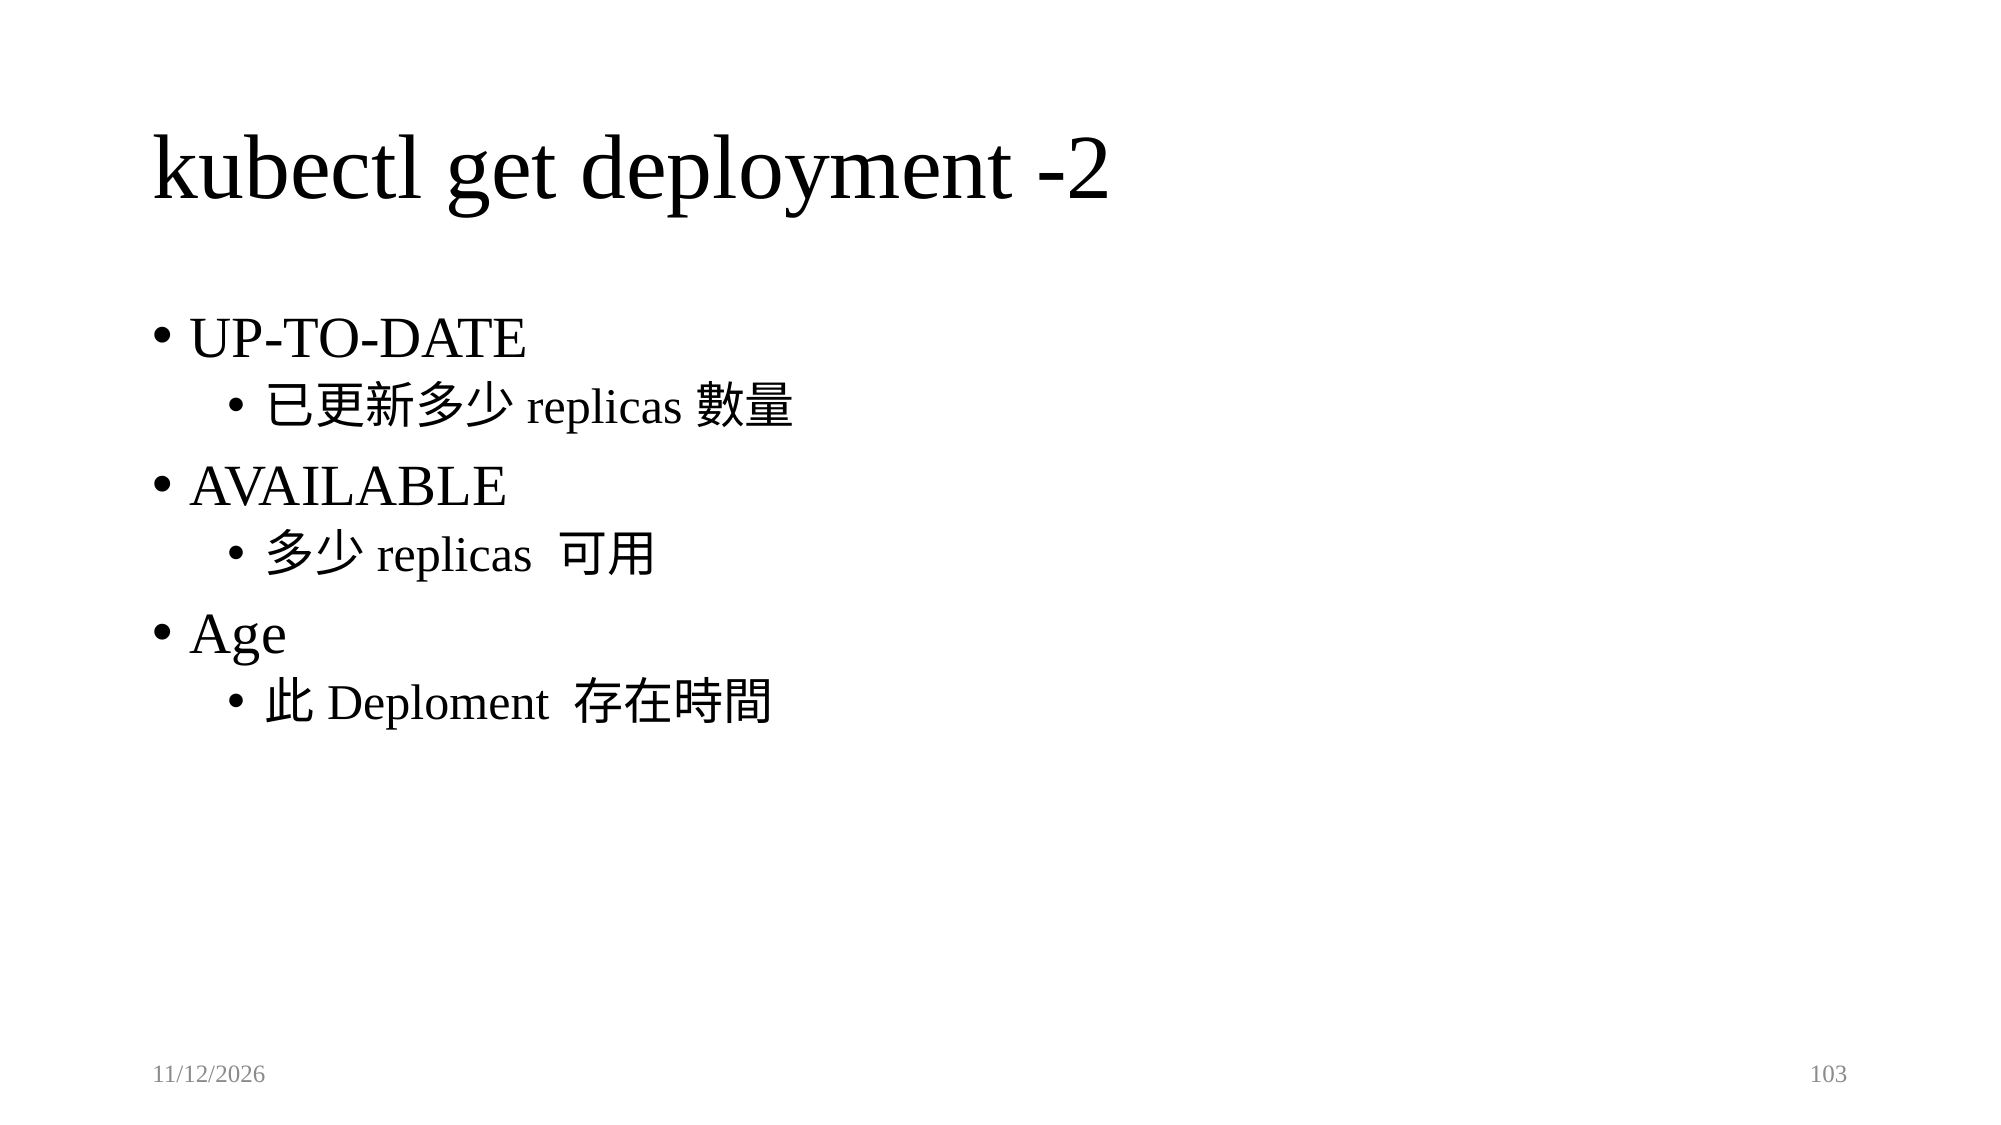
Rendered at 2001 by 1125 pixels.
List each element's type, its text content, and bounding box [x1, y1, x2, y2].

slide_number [137, 1042, 588, 1103]
list UP-TO-DATE 已更新多少replicas數量 AVAILABLE 多少replicas 可用 Age 此Deploment 存在時間 [137, 299, 1863, 1014]
title kubectl get deployment -2 [137, 59, 1863, 278]
slide_number 103 [1412, 1042, 1863, 1103]
